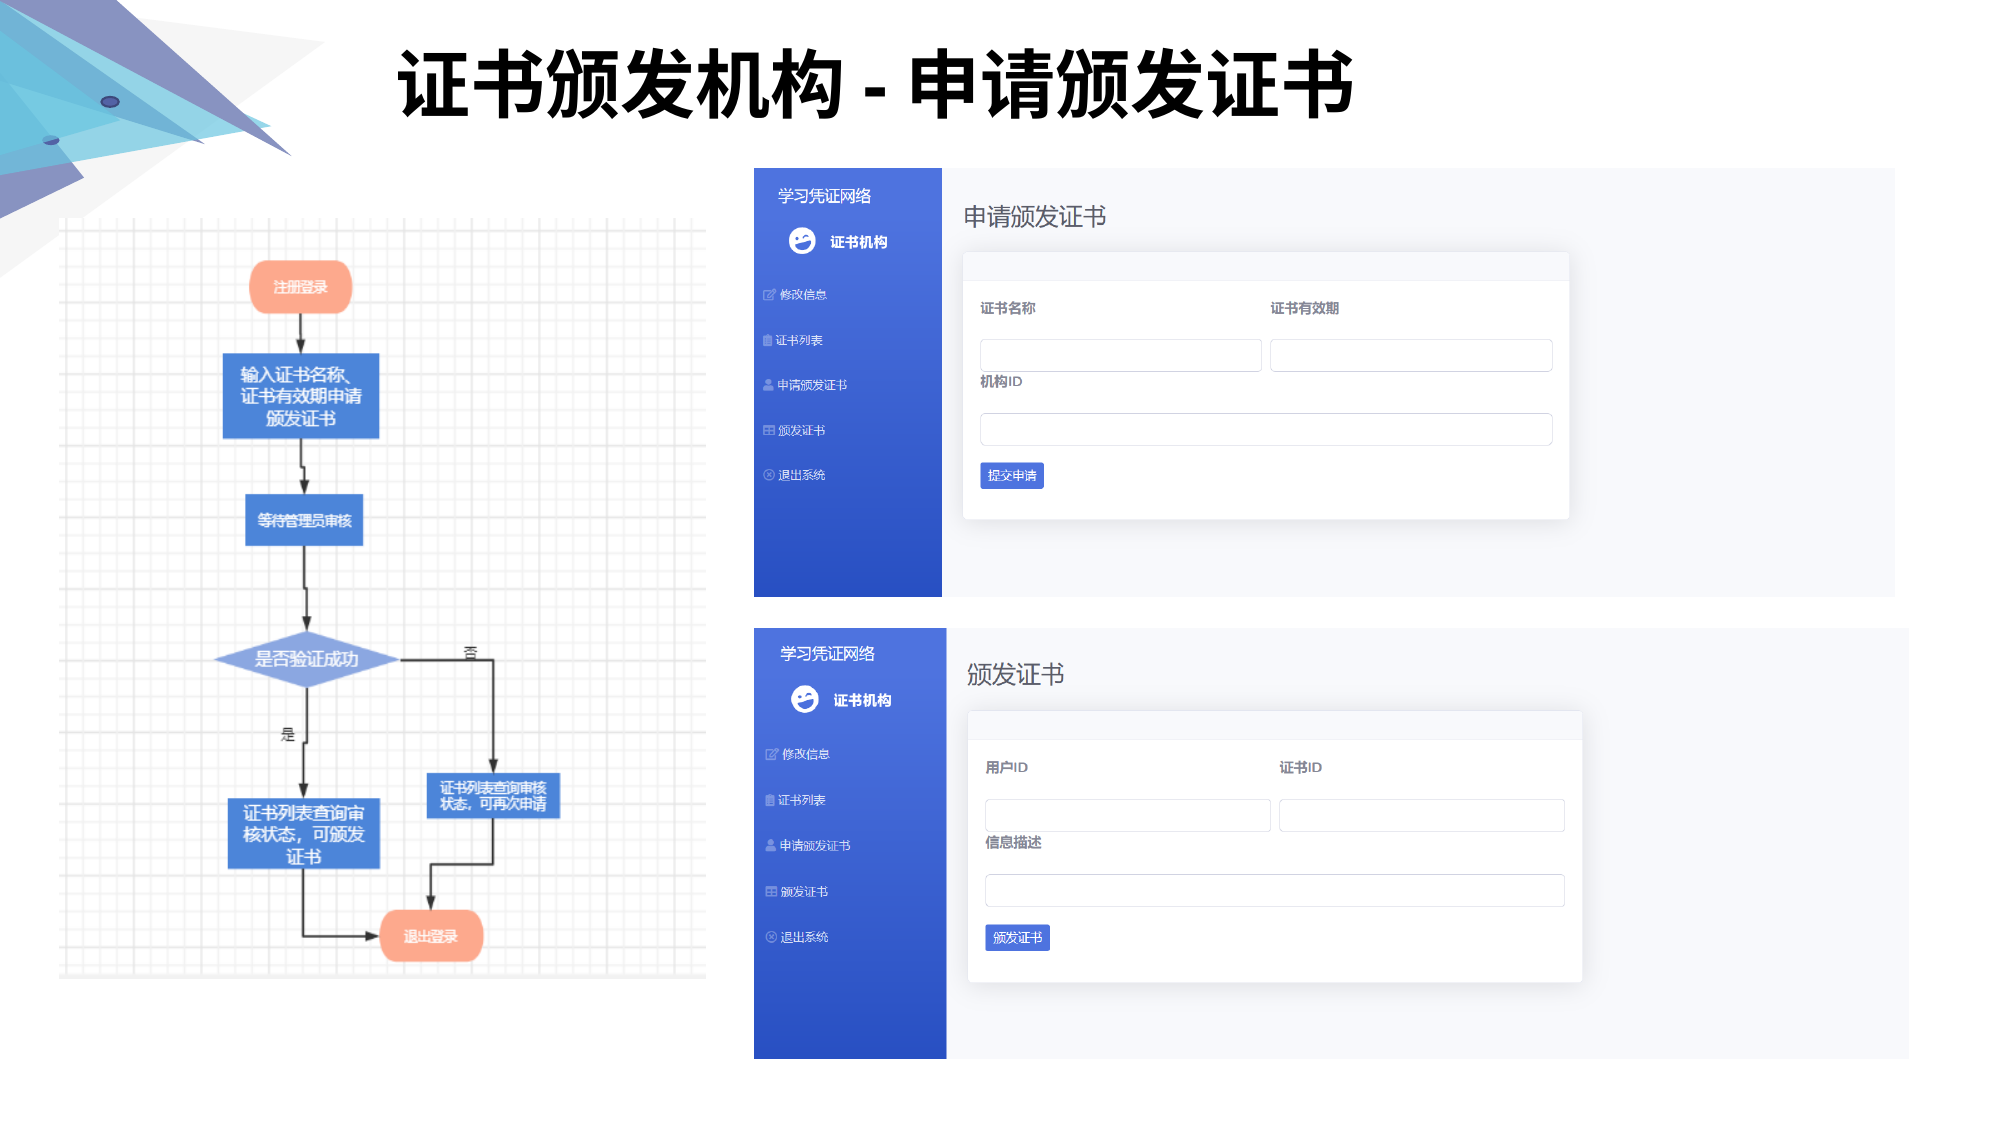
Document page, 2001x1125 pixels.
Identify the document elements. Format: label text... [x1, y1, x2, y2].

picture [754, 628, 1909, 1059]
picture [754, 168, 1895, 597]
picture [59, 218, 706, 979]
text_box 证书颁发机构-申请颁发证书 [380, 30, 1371, 136]
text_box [0, 0, 325, 280]
